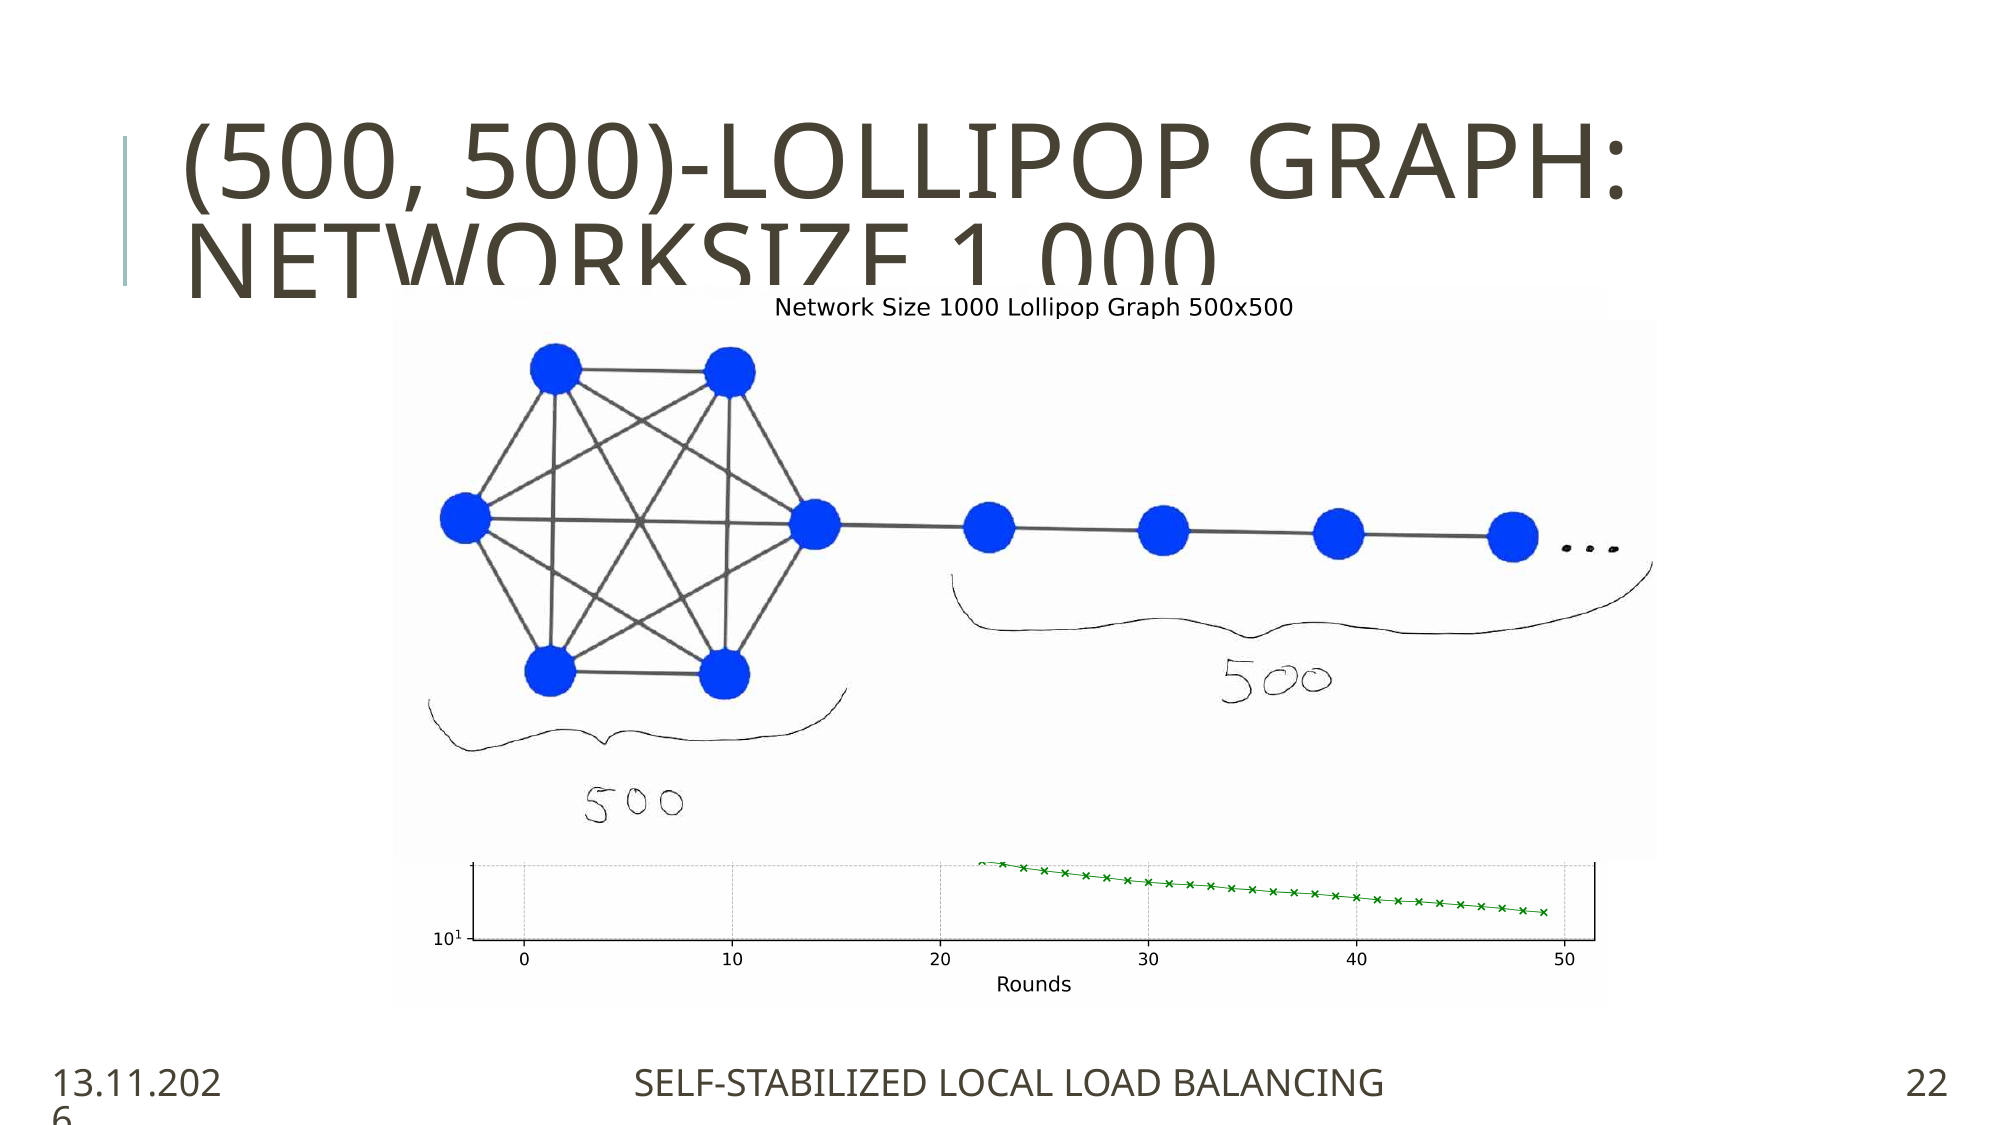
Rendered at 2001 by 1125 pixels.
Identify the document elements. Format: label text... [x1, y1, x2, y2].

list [392, 870, 1608, 1009]
picture [392, 319, 1658, 862]
title (500, 500)-Lollipop Graph: Networksize 1.000 [168, 96, 1763, 342]
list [392, 284, 1608, 315]
footer Self-Stabilized Local Load Balancing [248, 1061, 1771, 1107]
slide_number 22 [1771, 1061, 1964, 1107]
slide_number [36, 1061, 248, 1107]
